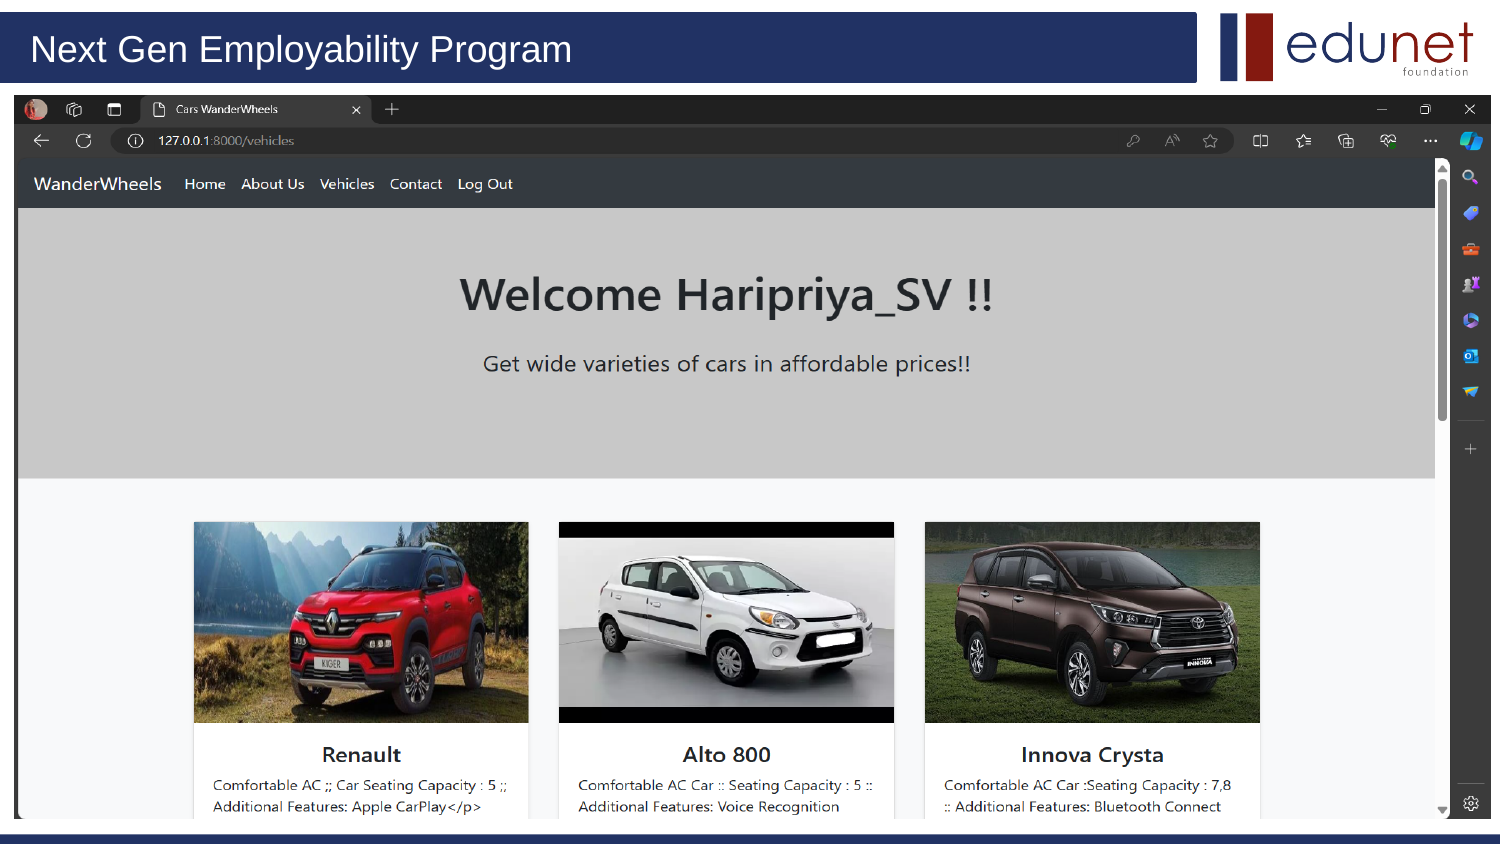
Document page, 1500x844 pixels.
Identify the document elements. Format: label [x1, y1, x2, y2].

picture [14, 94, 1491, 819]
picture [1279, 14, 1482, 83]
